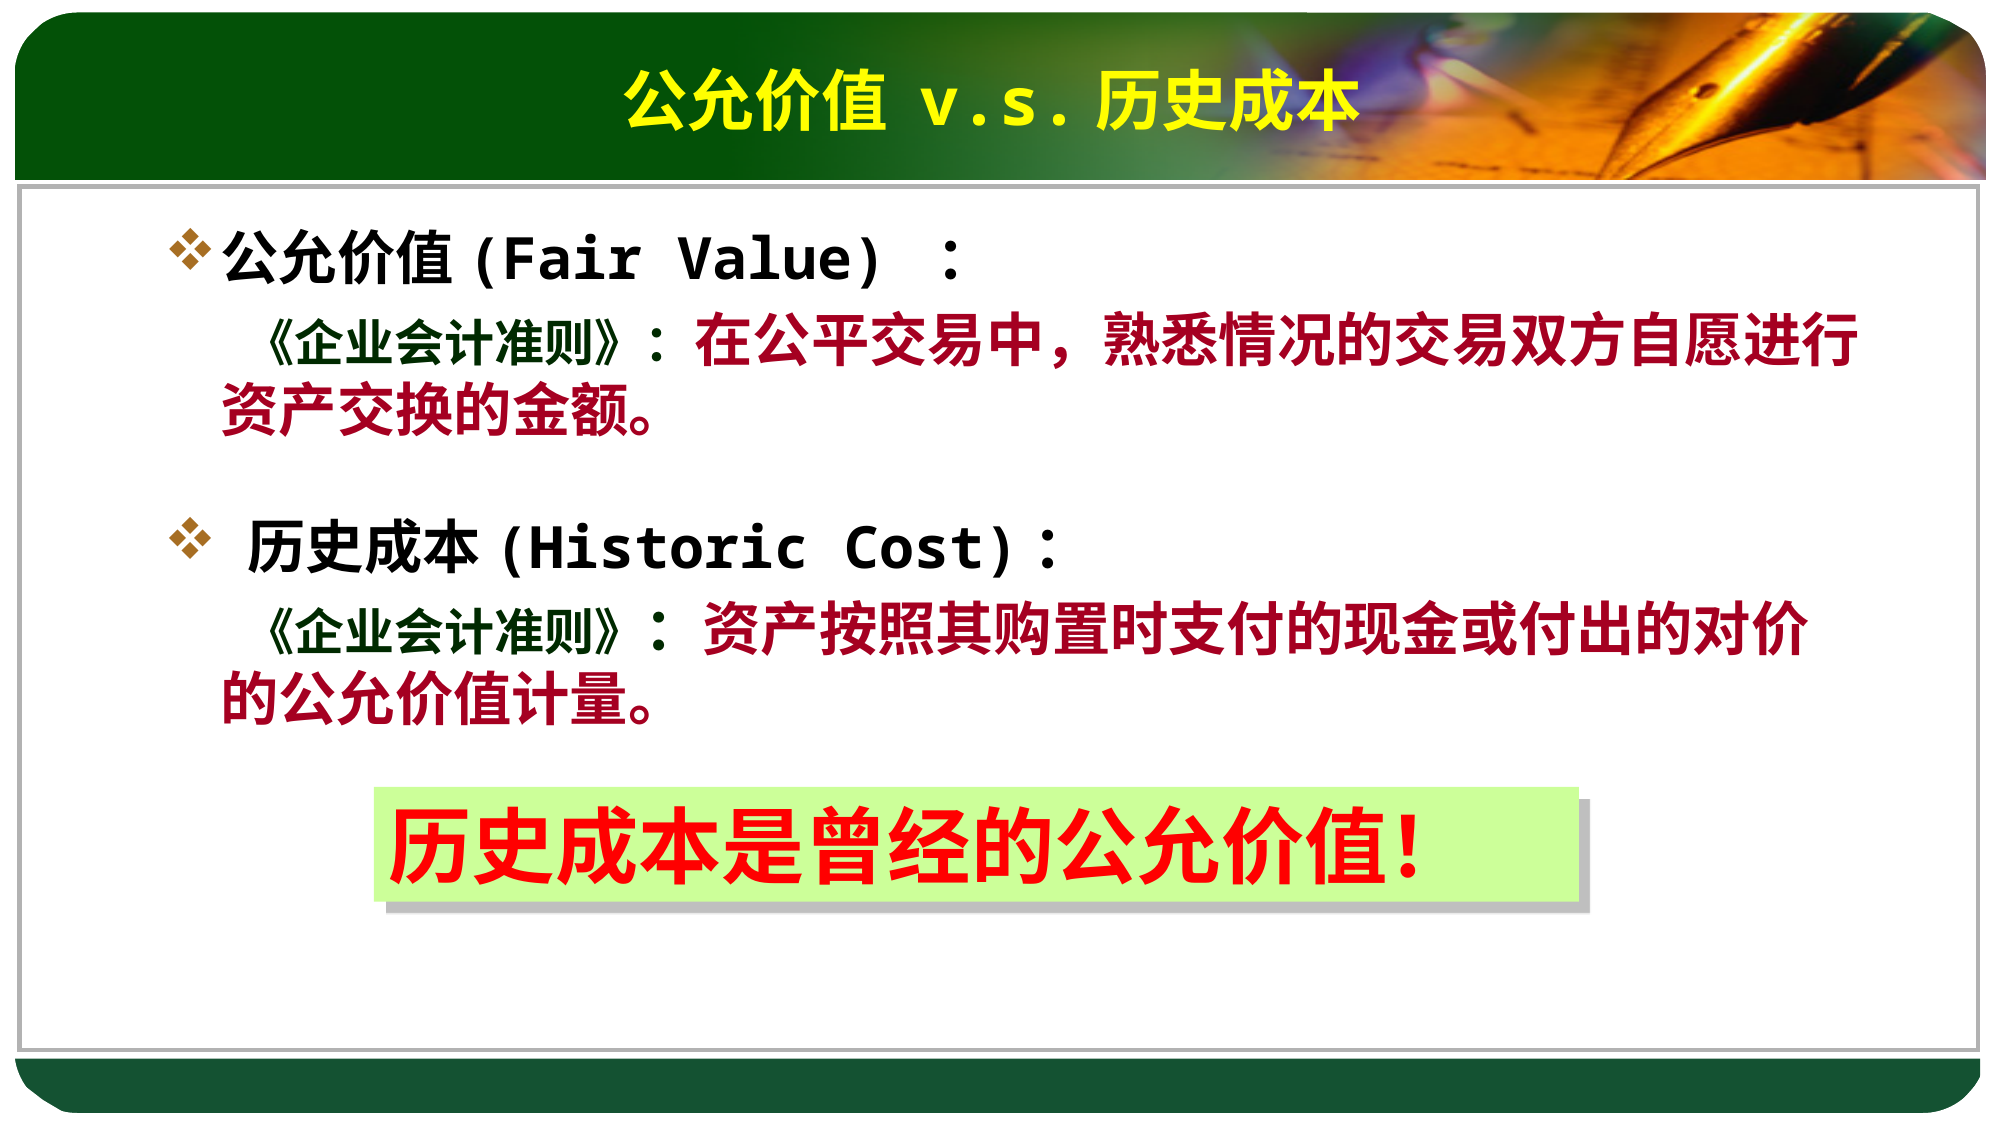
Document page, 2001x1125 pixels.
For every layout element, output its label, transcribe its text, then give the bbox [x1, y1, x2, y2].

picture [15, 13, 1986, 180]
text_box 历史成本是曾经的公允价值！ [373, 786, 1579, 902]
text_box 历史成本(Historic Cost)： 《企业会计准则》：资产按照其购置时支付的现金或付出的对价的公允价值计量。 [149, 503, 1863, 769]
title 公允价值 v.s.历史成本 [99, 52, 1884, 145]
list 公允价值(Fair Value) ： 《企业会计准则》：在公平交易中，熟悉情况的交易双方自愿进行资产交换的金额。 [149, 214, 1884, 480]
